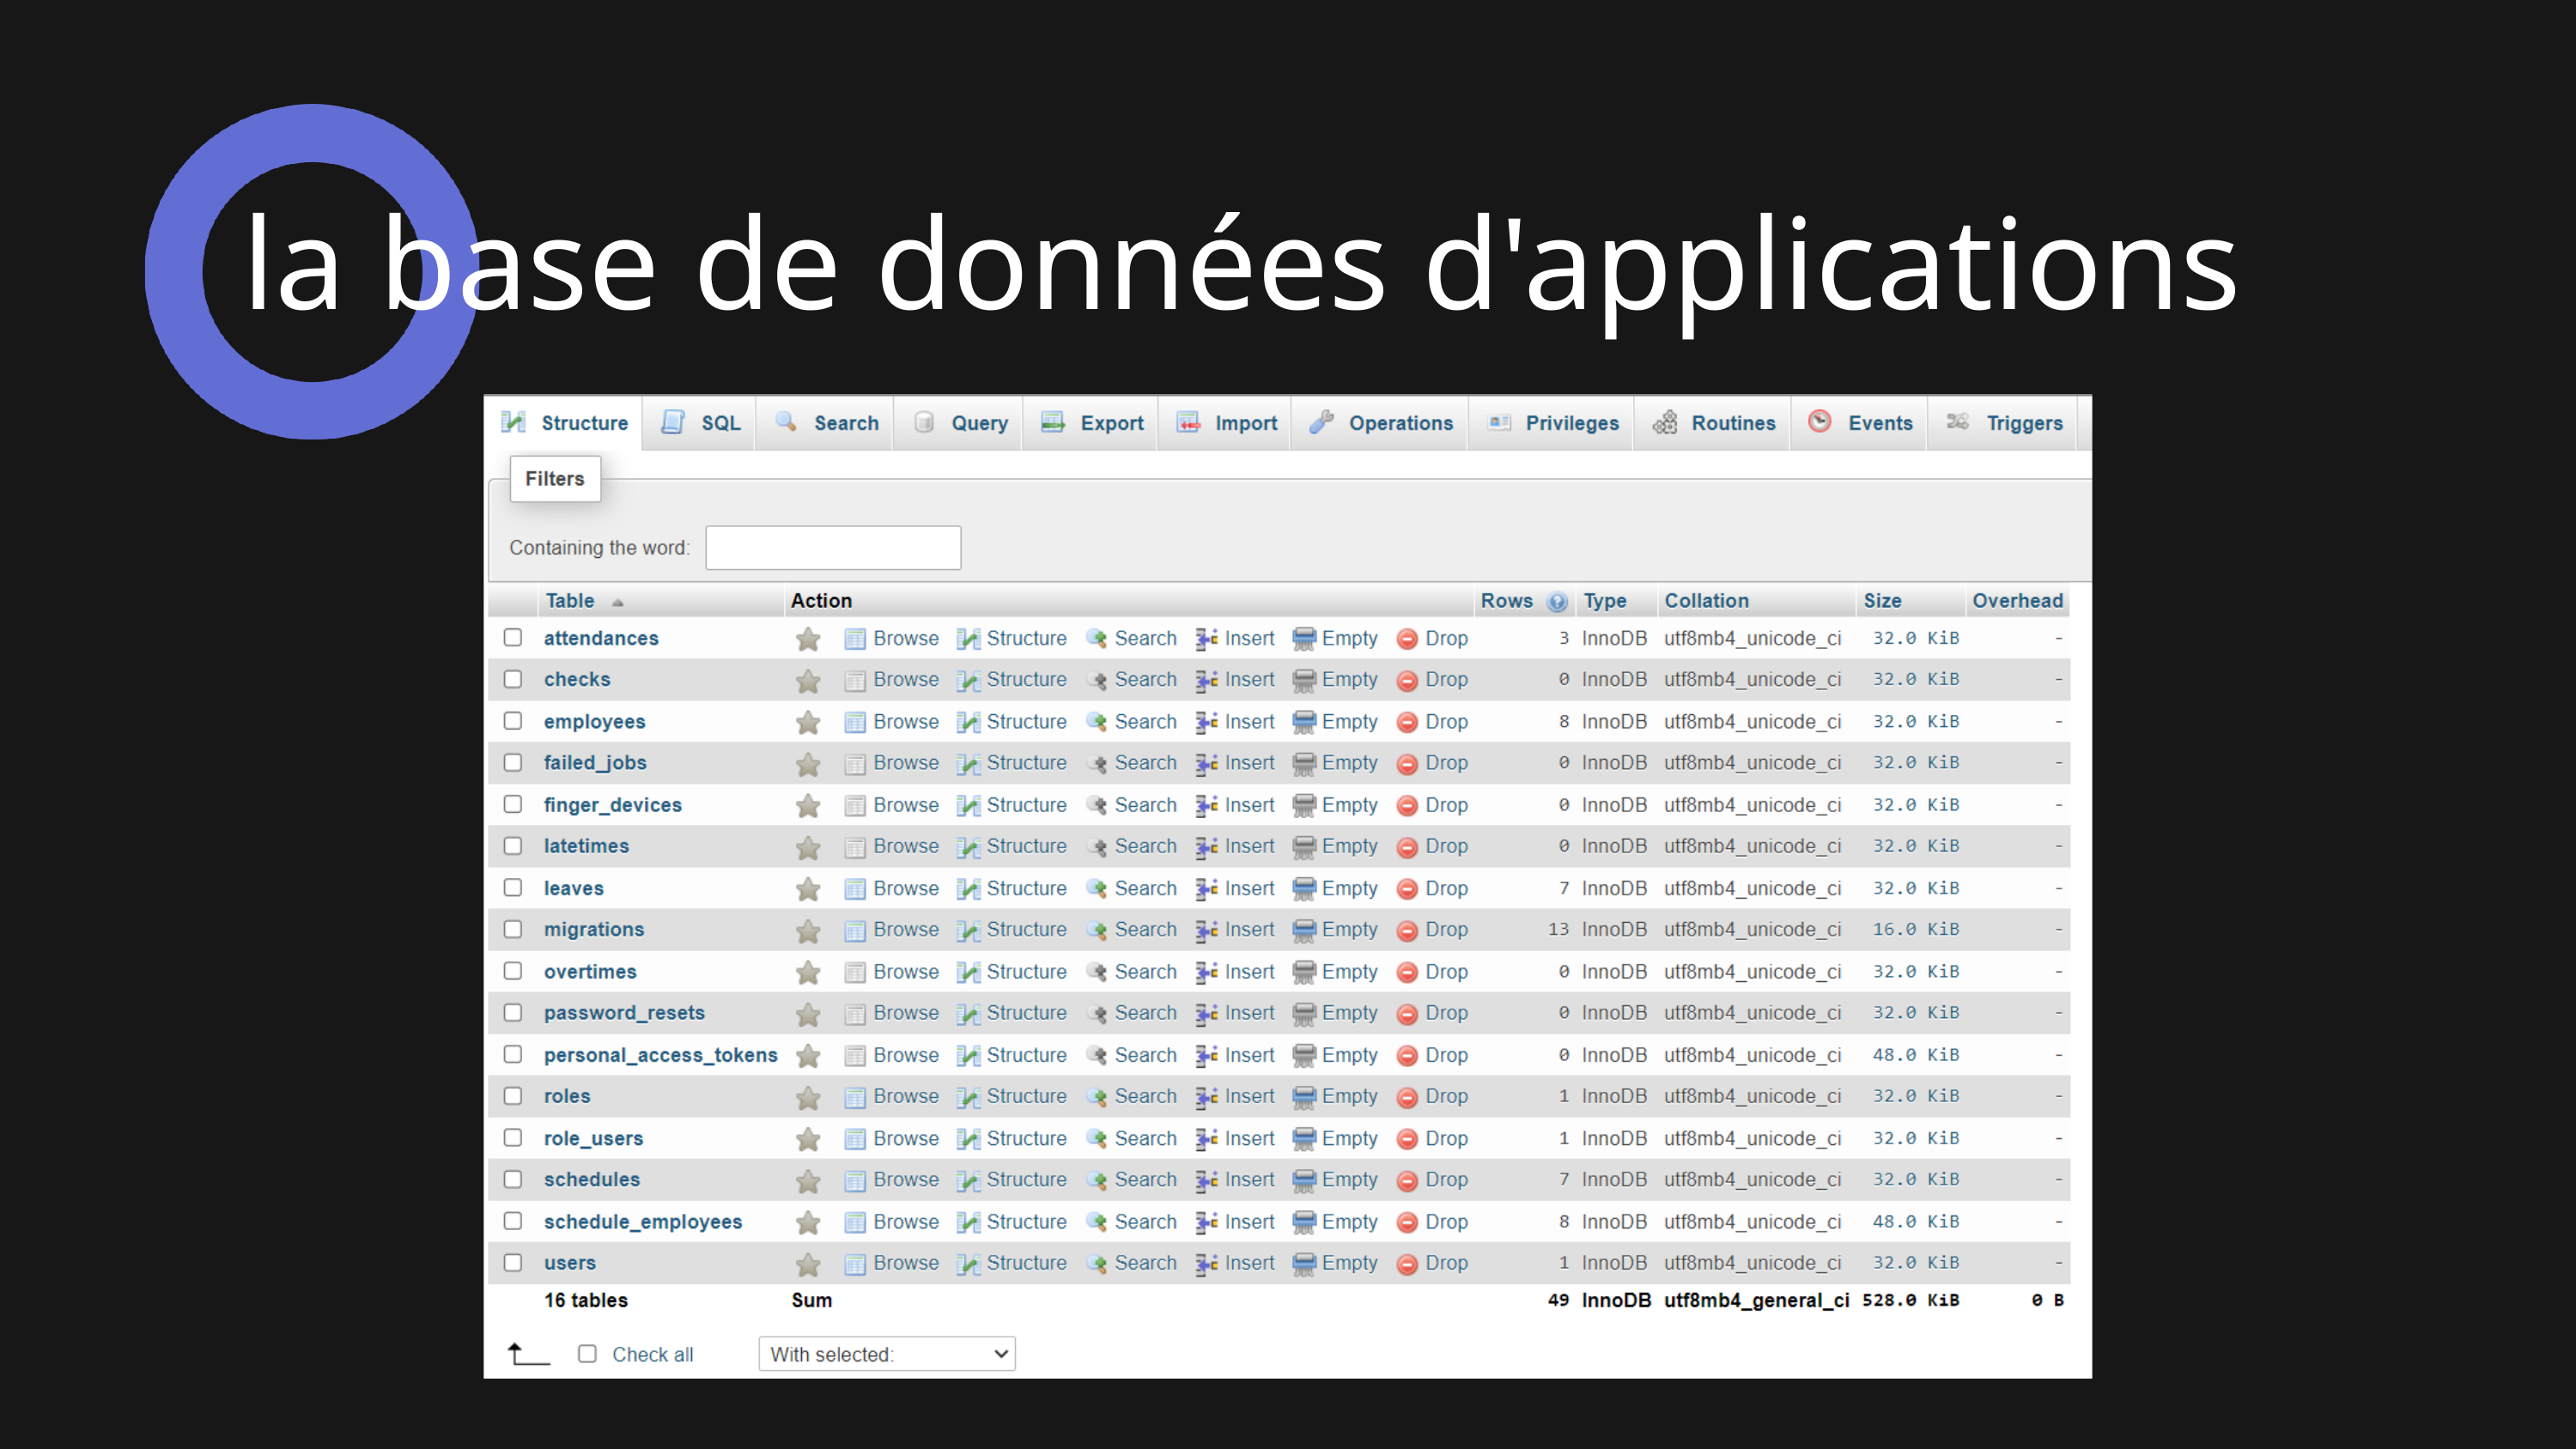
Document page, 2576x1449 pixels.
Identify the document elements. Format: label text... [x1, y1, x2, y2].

text_box [483, 394, 2093, 1379]
text_box [144, 104, 480, 440]
text_box la base de données d'applications [242, 130, 2576, 336]
